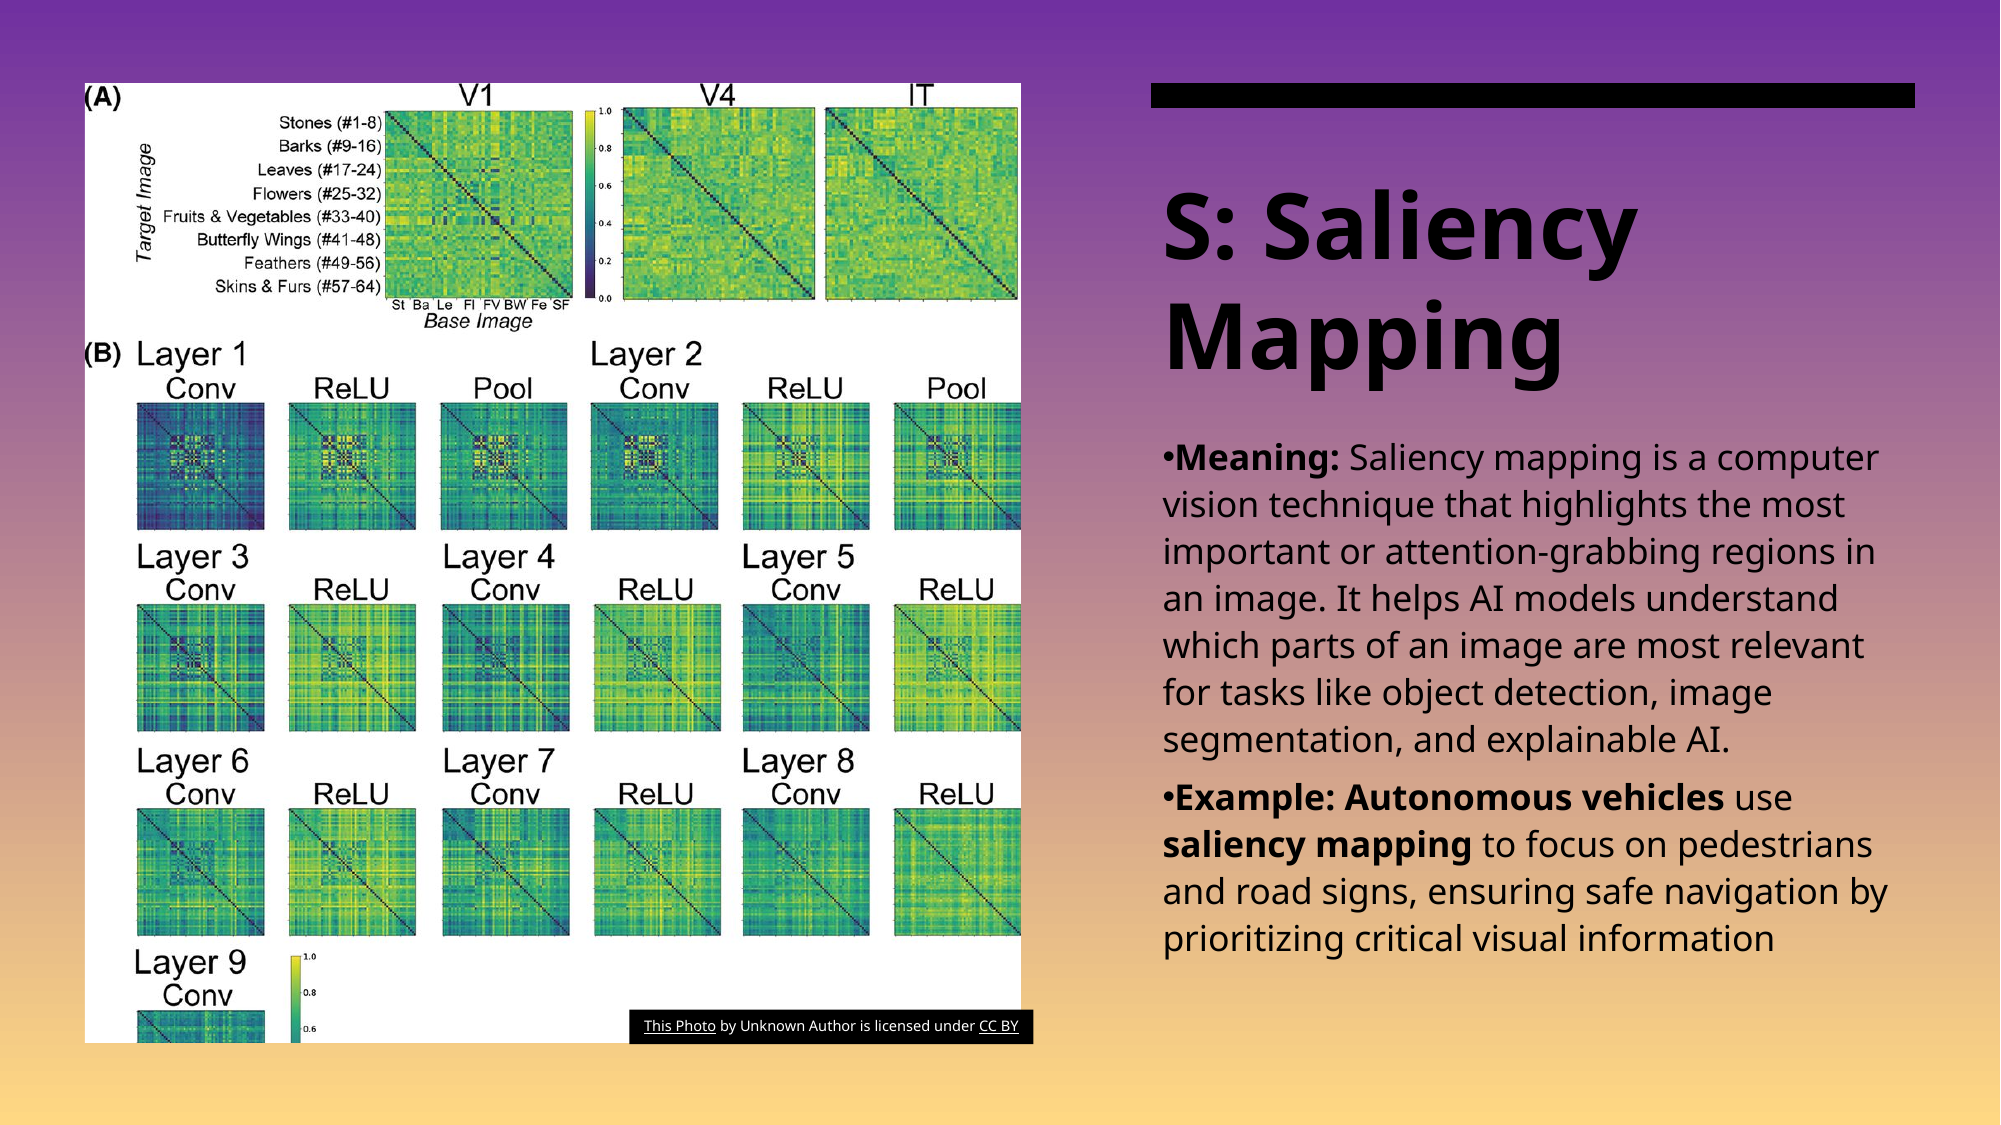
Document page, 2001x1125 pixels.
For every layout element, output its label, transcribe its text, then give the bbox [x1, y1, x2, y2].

list Meaning: Saliency mapping is a computer vision technique that highlights the most important or attention-grabbing regions in an image. It helps AI models understand which parts of an image are most relevant for tasks like object detection, image segmentation, and explainable AI. Example: Autonomous vehicles use saliency mapping to focus on pedestrians and road signs, ensuring safe navigation by prioritizing critical visual information [1147, 423, 1914, 1041]
title S: Saliency Mapping [1147, 160, 1926, 401]
text_box This Photo by Unknown Author is licensed under CC BY [629, 1009, 1034, 1045]
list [84, 82, 1022, 1043]
text_box [1149, 82, 1917, 109]
text_box [0, 0, 2000, 1125]
